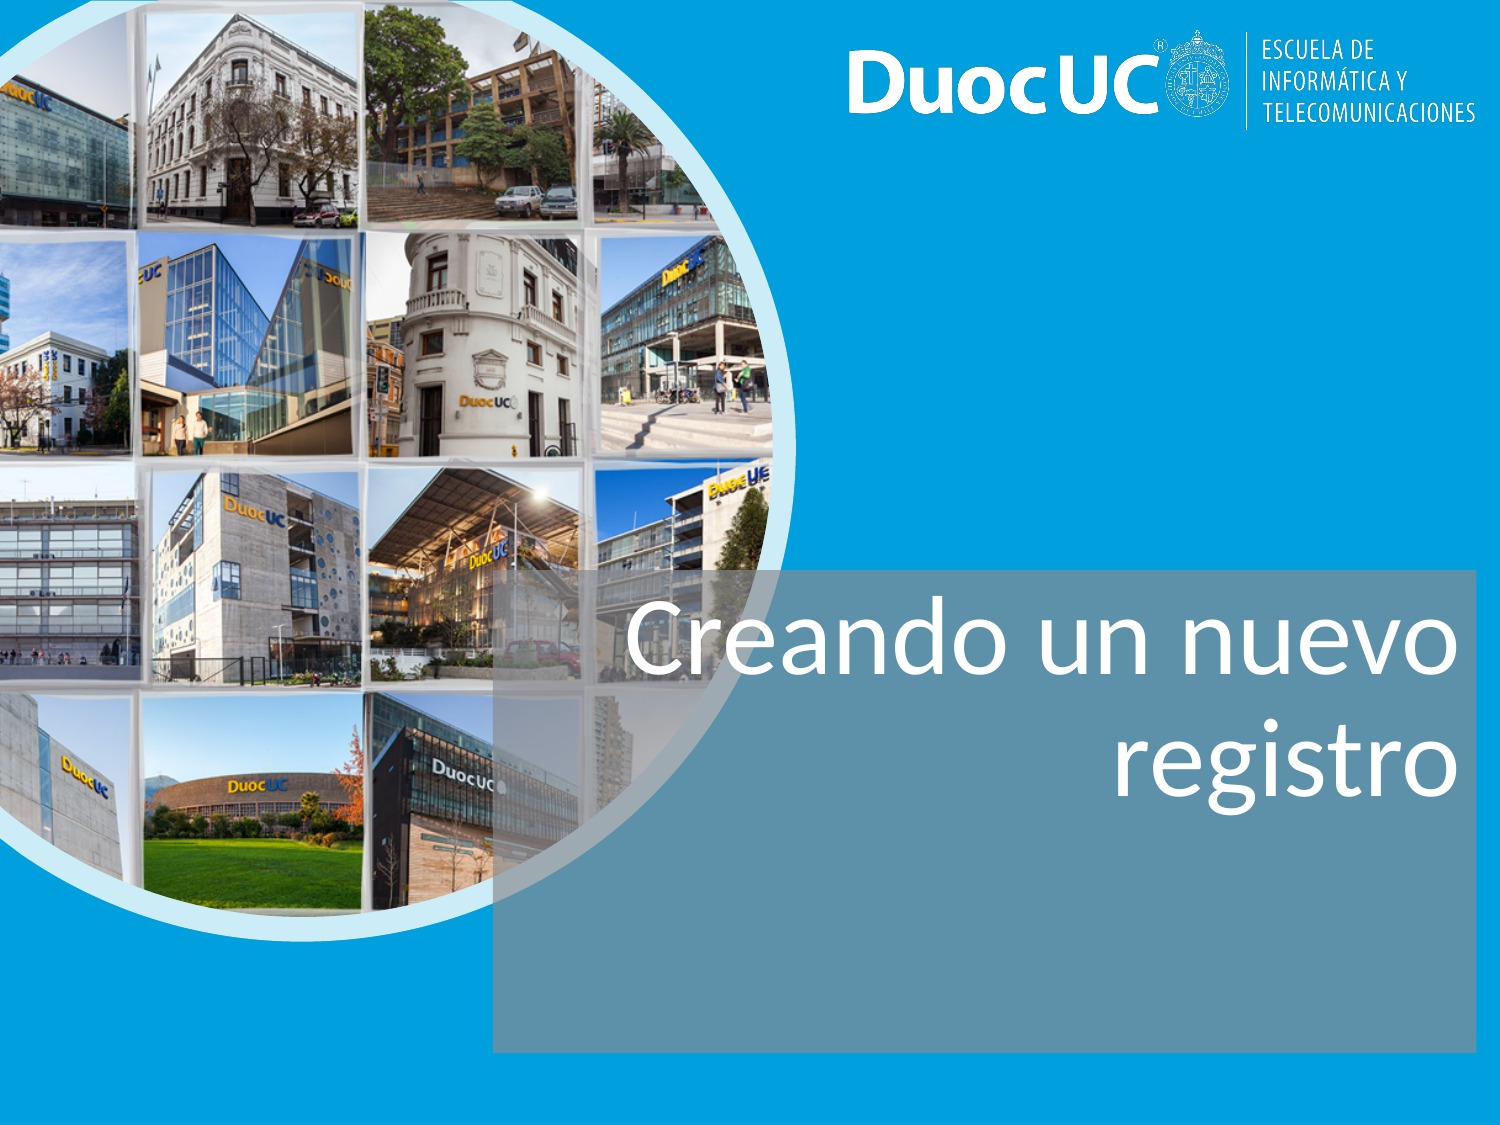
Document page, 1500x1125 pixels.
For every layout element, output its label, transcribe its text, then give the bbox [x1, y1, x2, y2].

picture [1312, 40, 1318, 58]
picture [1366, 40, 1372, 58]
picture [1264, 40, 1270, 58]
picture [1011, 67, 1045, 113]
picture [910, 68, 952, 113]
picture [1187, 93, 1195, 104]
picture [1190, 39, 1202, 45]
picture [958, 67, 1004, 113]
picture [1179, 84, 1186, 96]
picture [1298, 103, 1303, 121]
picture [850, 51, 904, 113]
picture [1179, 52, 1190, 58]
picture [1285, 72, 1290, 89]
picture [1457, 103, 1462, 121]
picture [0, 0, 773, 917]
title Creando un nuevo registro [492, 570, 1477, 1053]
picture [1114, 55, 1158, 114]
picture [1276, 103, 1282, 121]
picture [1061, 56, 1107, 113]
